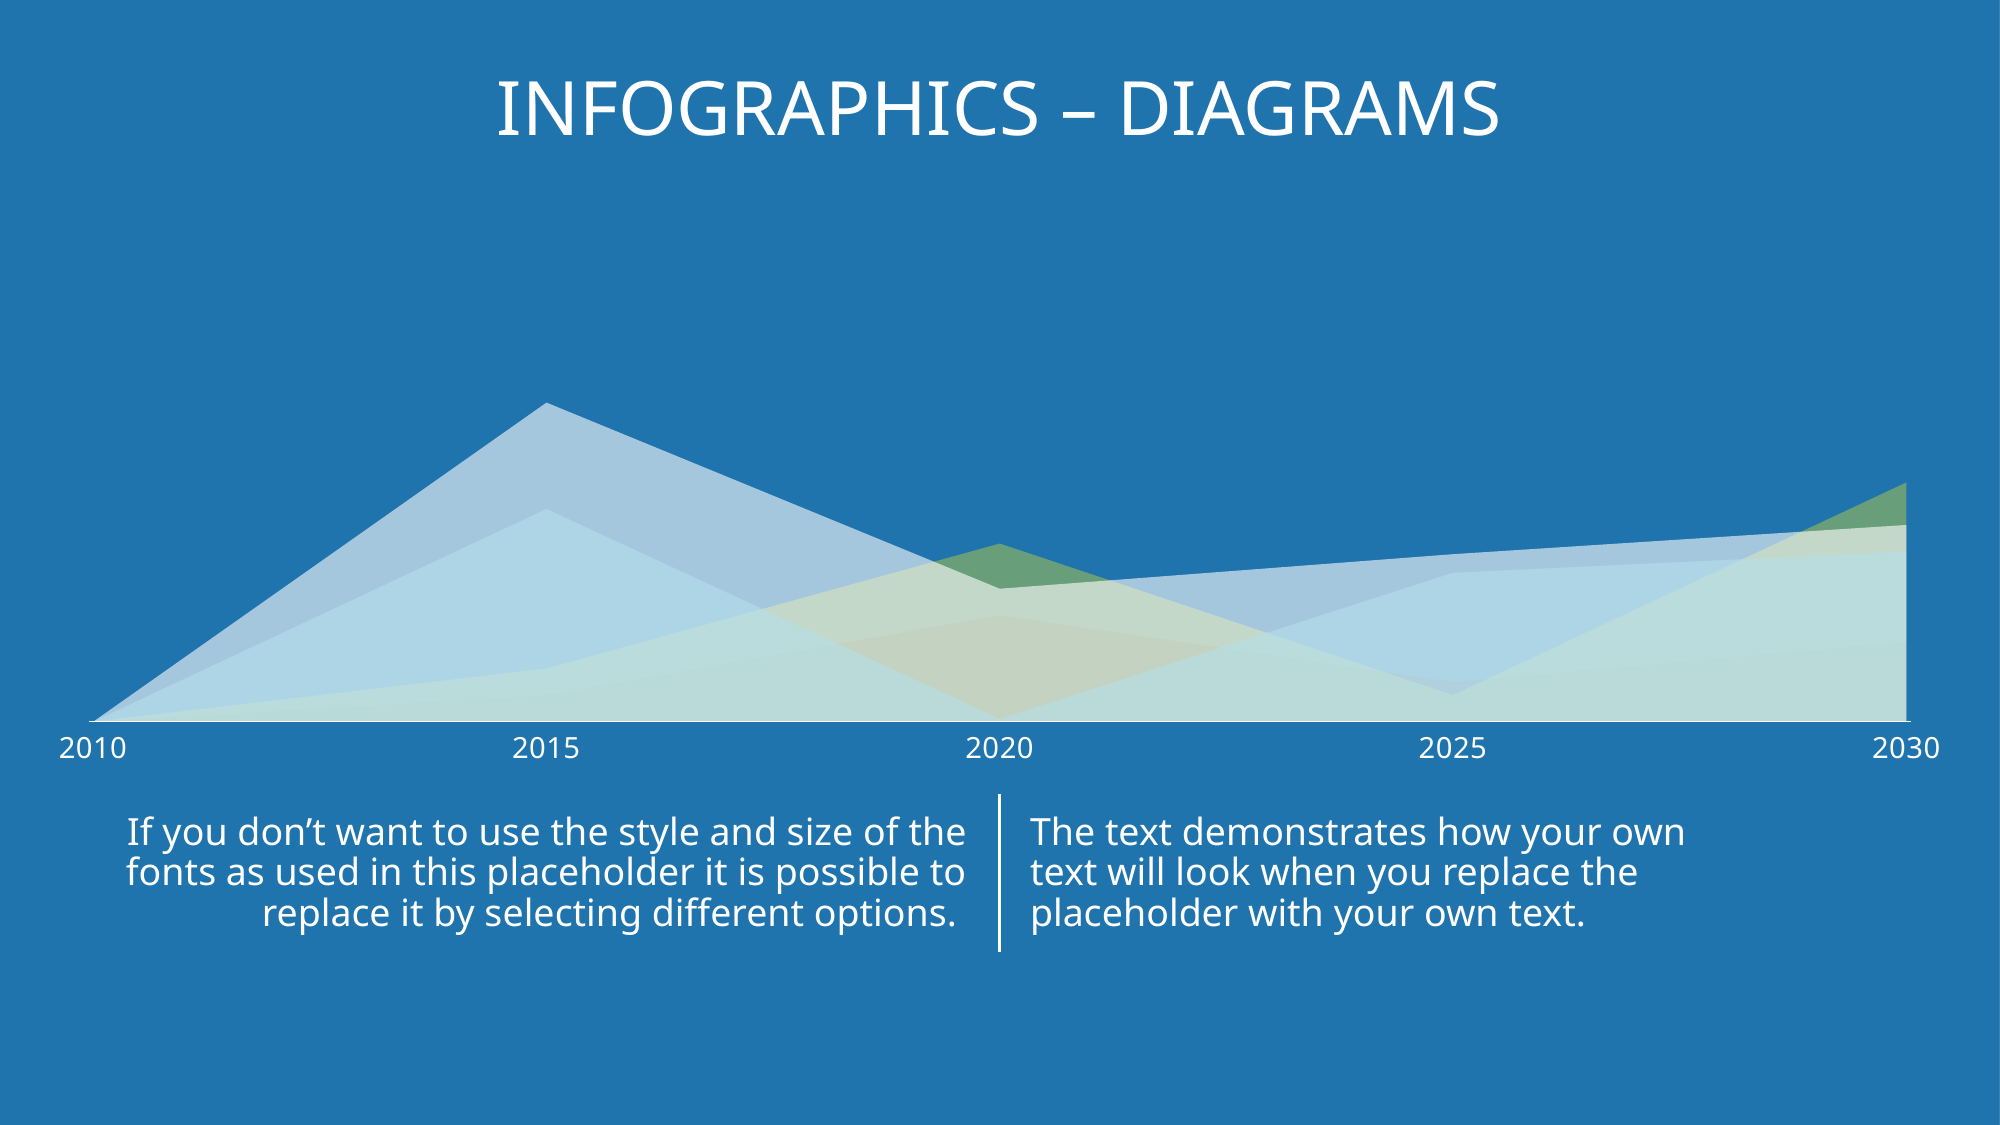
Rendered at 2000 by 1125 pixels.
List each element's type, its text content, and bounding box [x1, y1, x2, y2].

text_box The text demonstrates how your own text will look when you replace the placeholder with your own text. [1015, 832, 1909, 953]
title Infographics – Diagrams [88, 70, 1911, 248]
text_box If you don’t want to use the style and size of the fonts as used in this placeholder it is possible to replace it by selecting different options. [88, 832, 982, 953]
text_box [0, 0, 2000, 1125]
chart [50, 305, 1949, 821]
